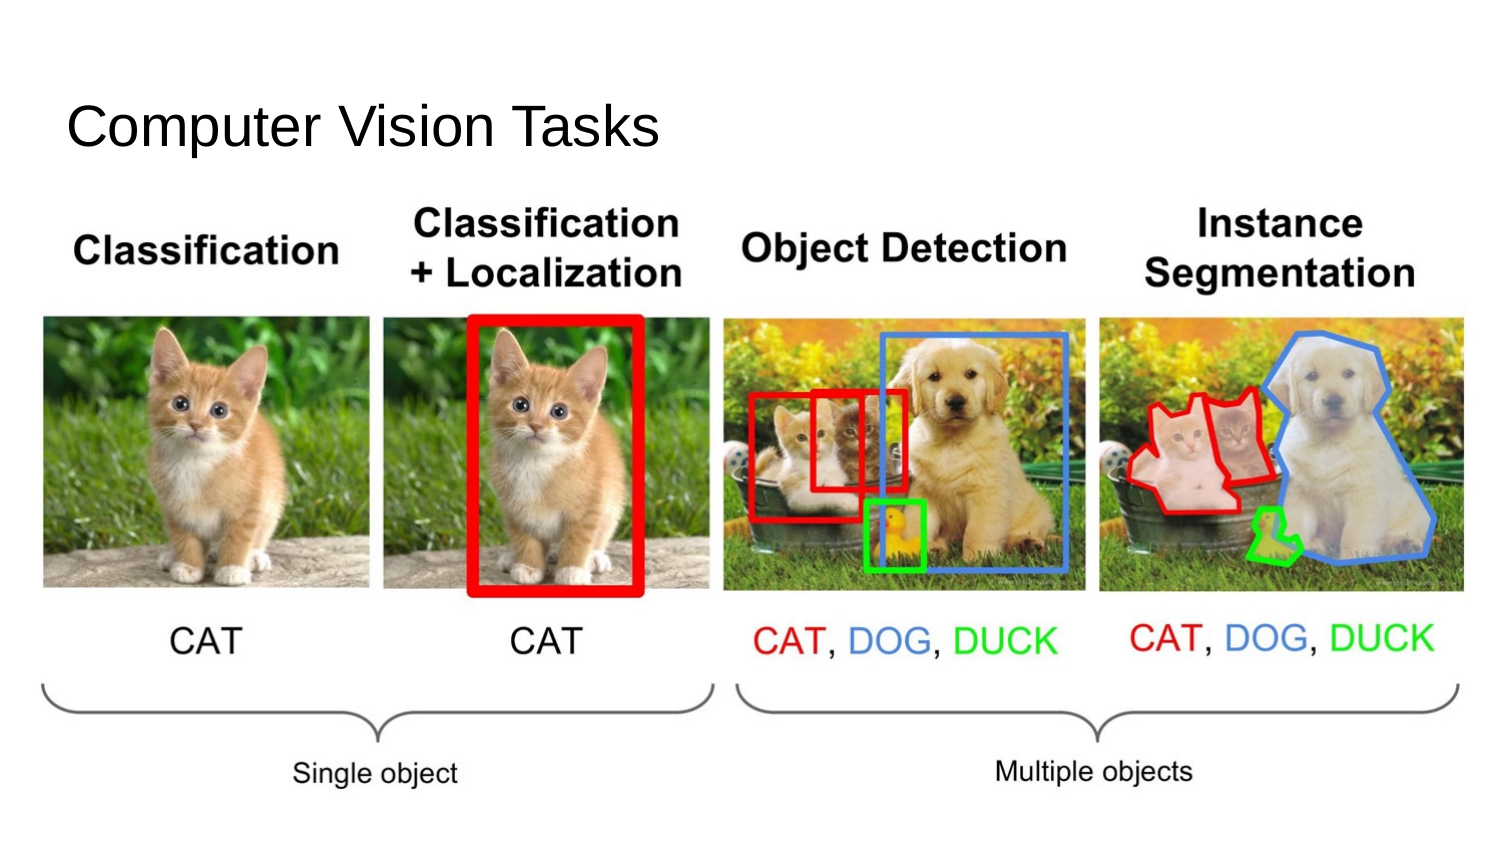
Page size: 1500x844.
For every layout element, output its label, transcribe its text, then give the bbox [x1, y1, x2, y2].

title Computer Vision Tasks [51, 72, 1449, 167]
picture [24, 191, 1476, 796]
